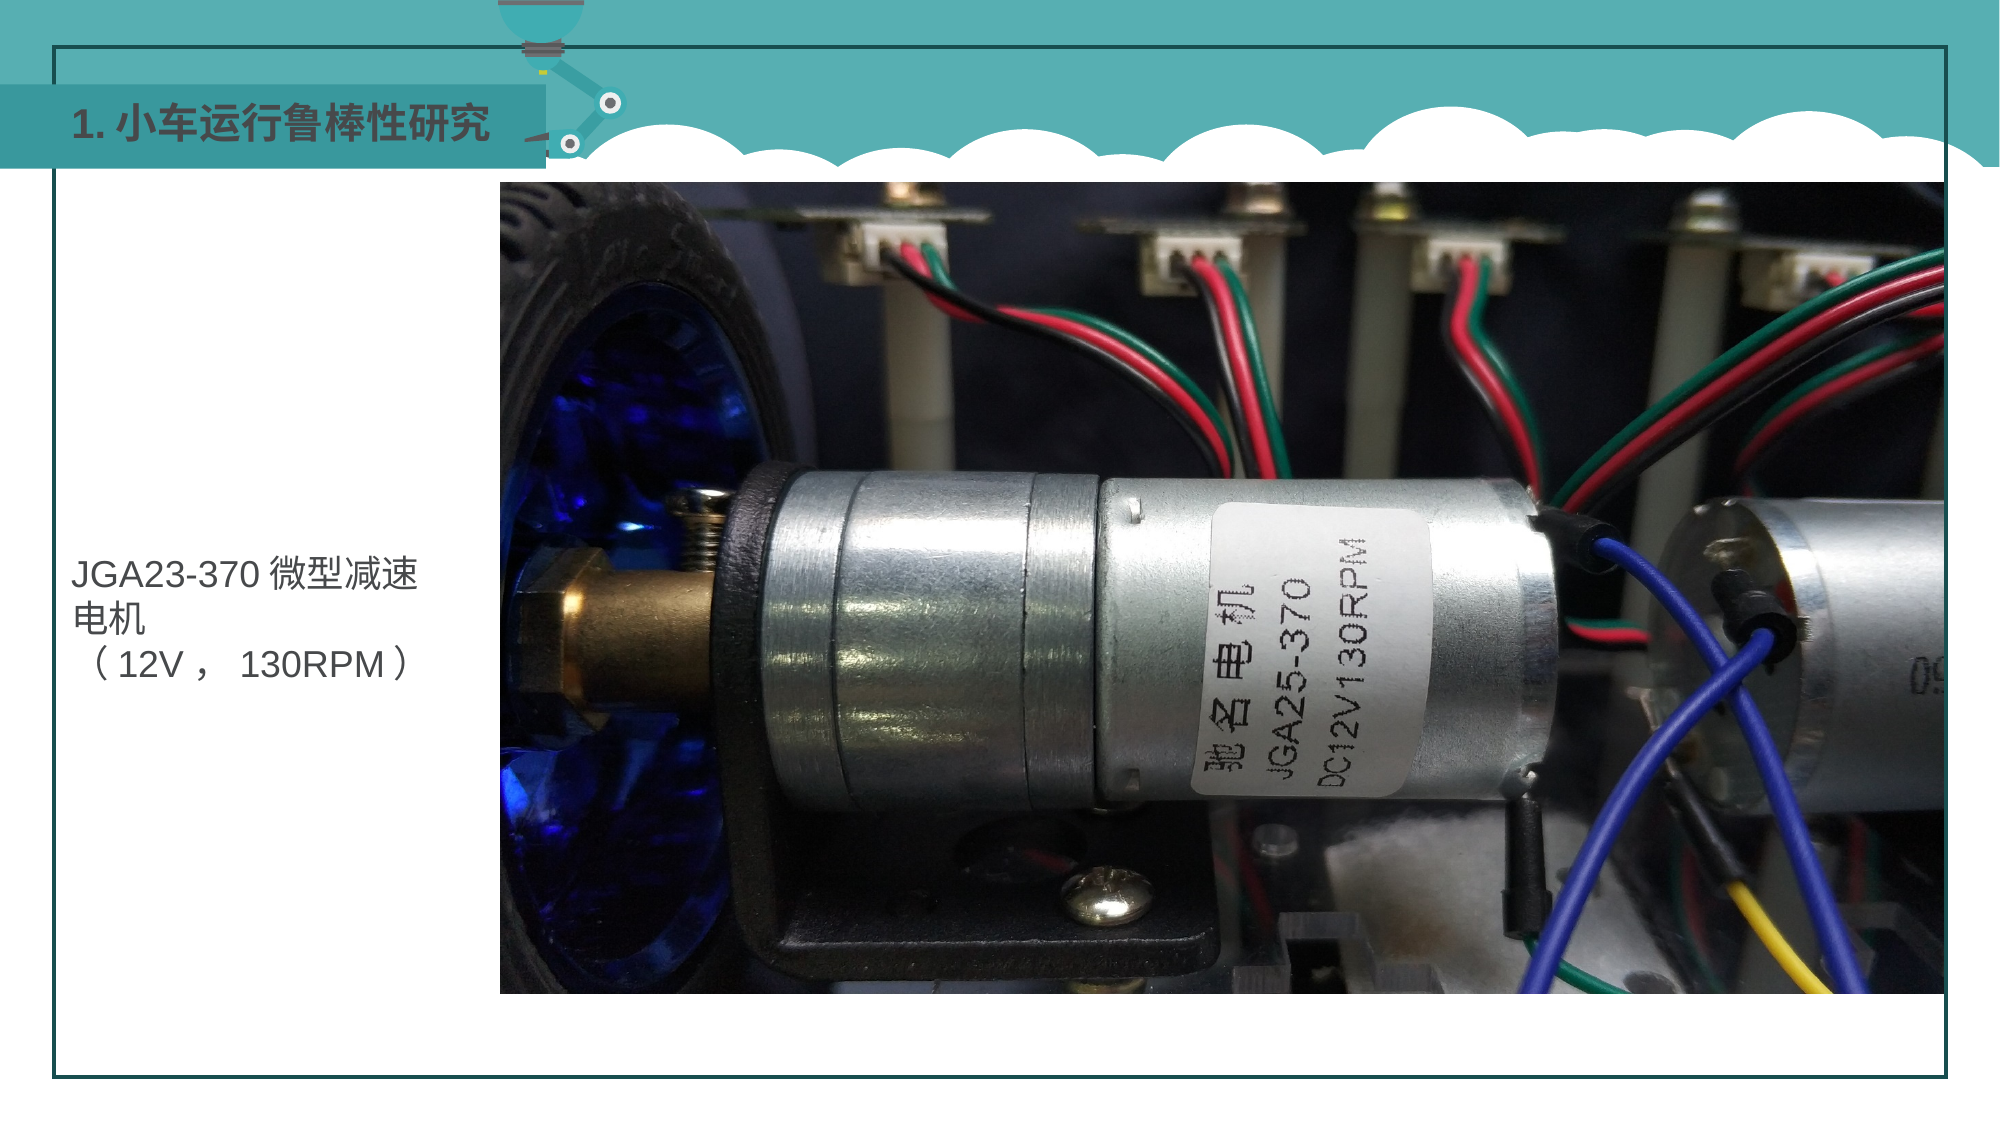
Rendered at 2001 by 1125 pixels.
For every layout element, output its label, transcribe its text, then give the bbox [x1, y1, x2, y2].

text_box JGA23-370微型减速电机（12V，130RPM） [56, 542, 464, 692]
text_box 1.小车运行鲁棒性研究 [56, 89, 515, 155]
picture [500, 182, 1944, 994]
